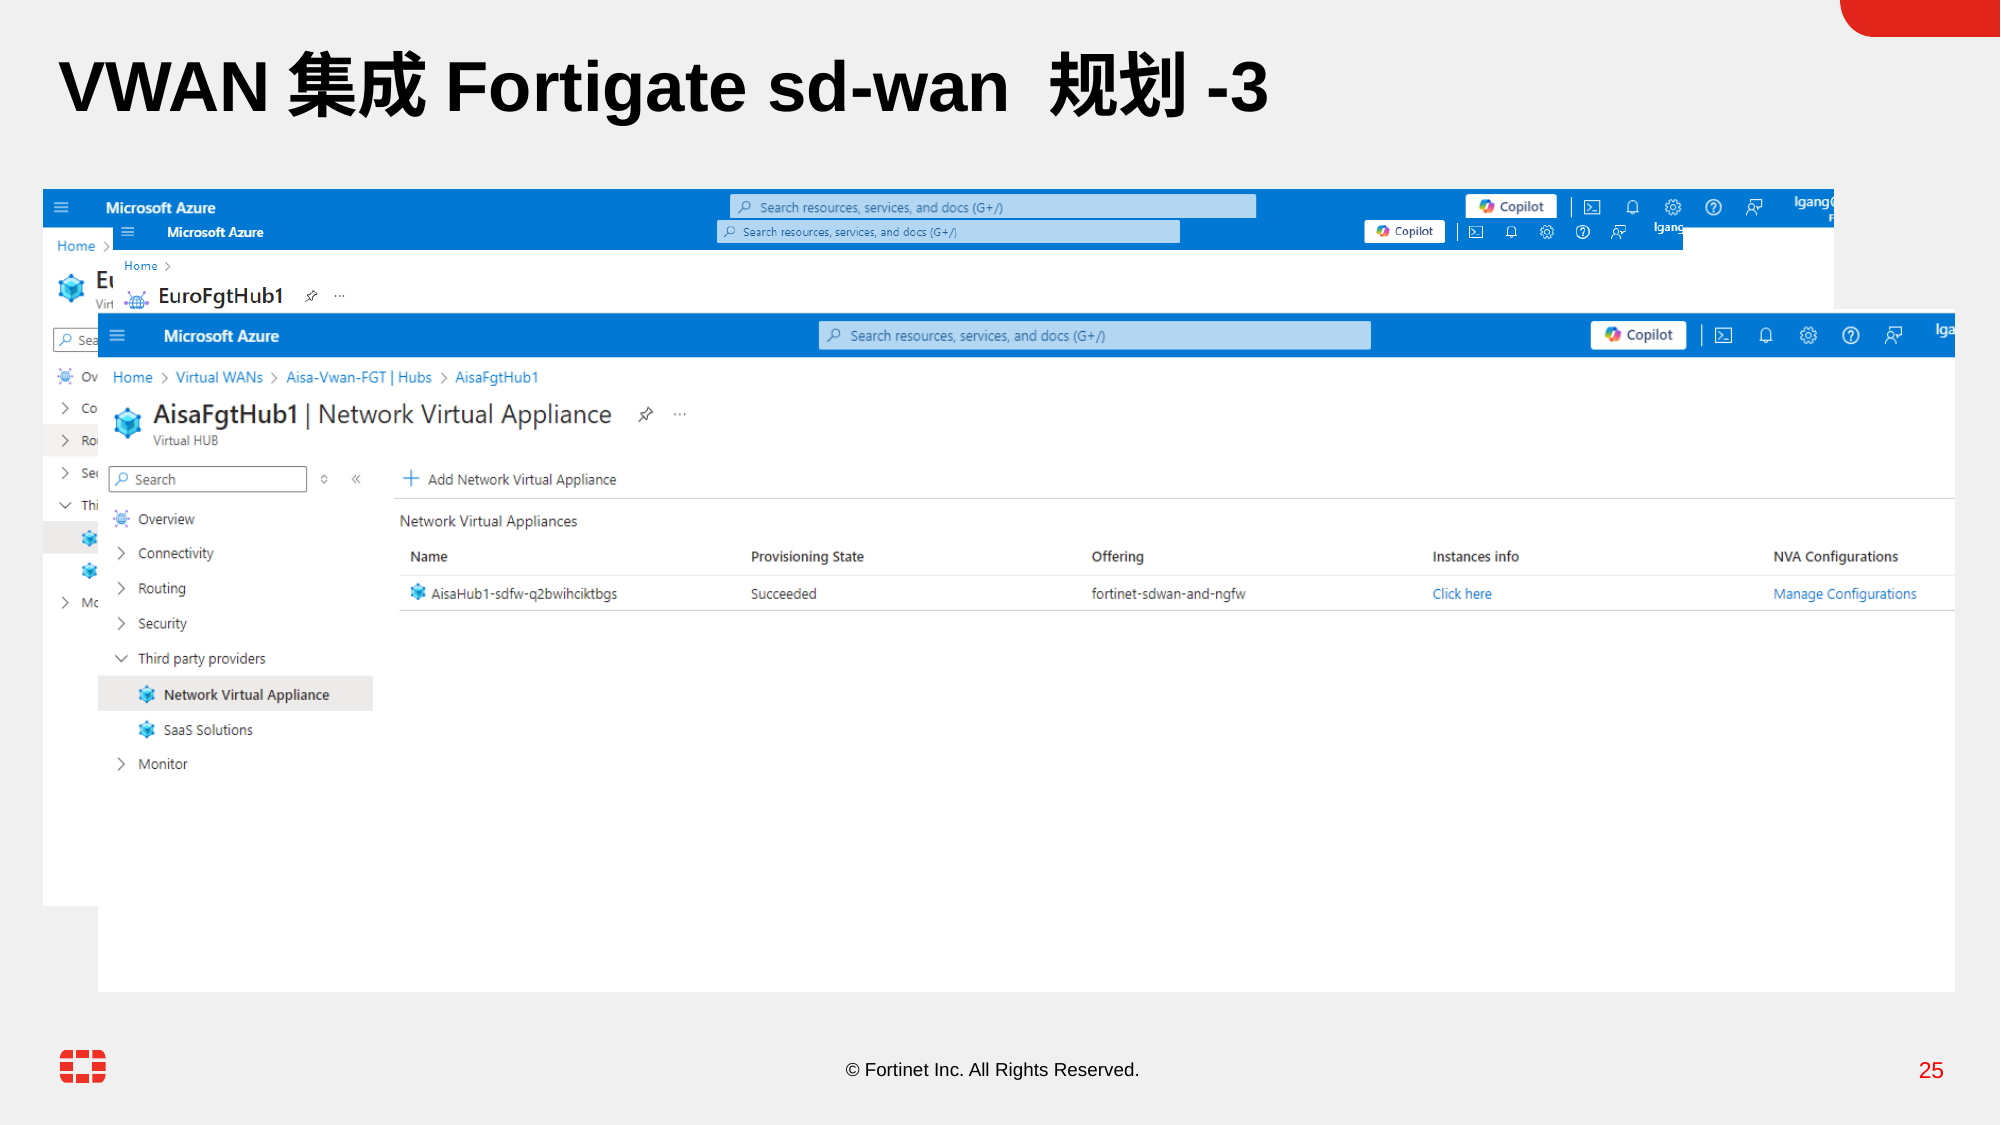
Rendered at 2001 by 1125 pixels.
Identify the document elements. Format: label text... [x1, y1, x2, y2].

picture [43, 189, 1955, 992]
title VWAN集成Fortigate sd-wan 规划-3 [43, 28, 1822, 148]
